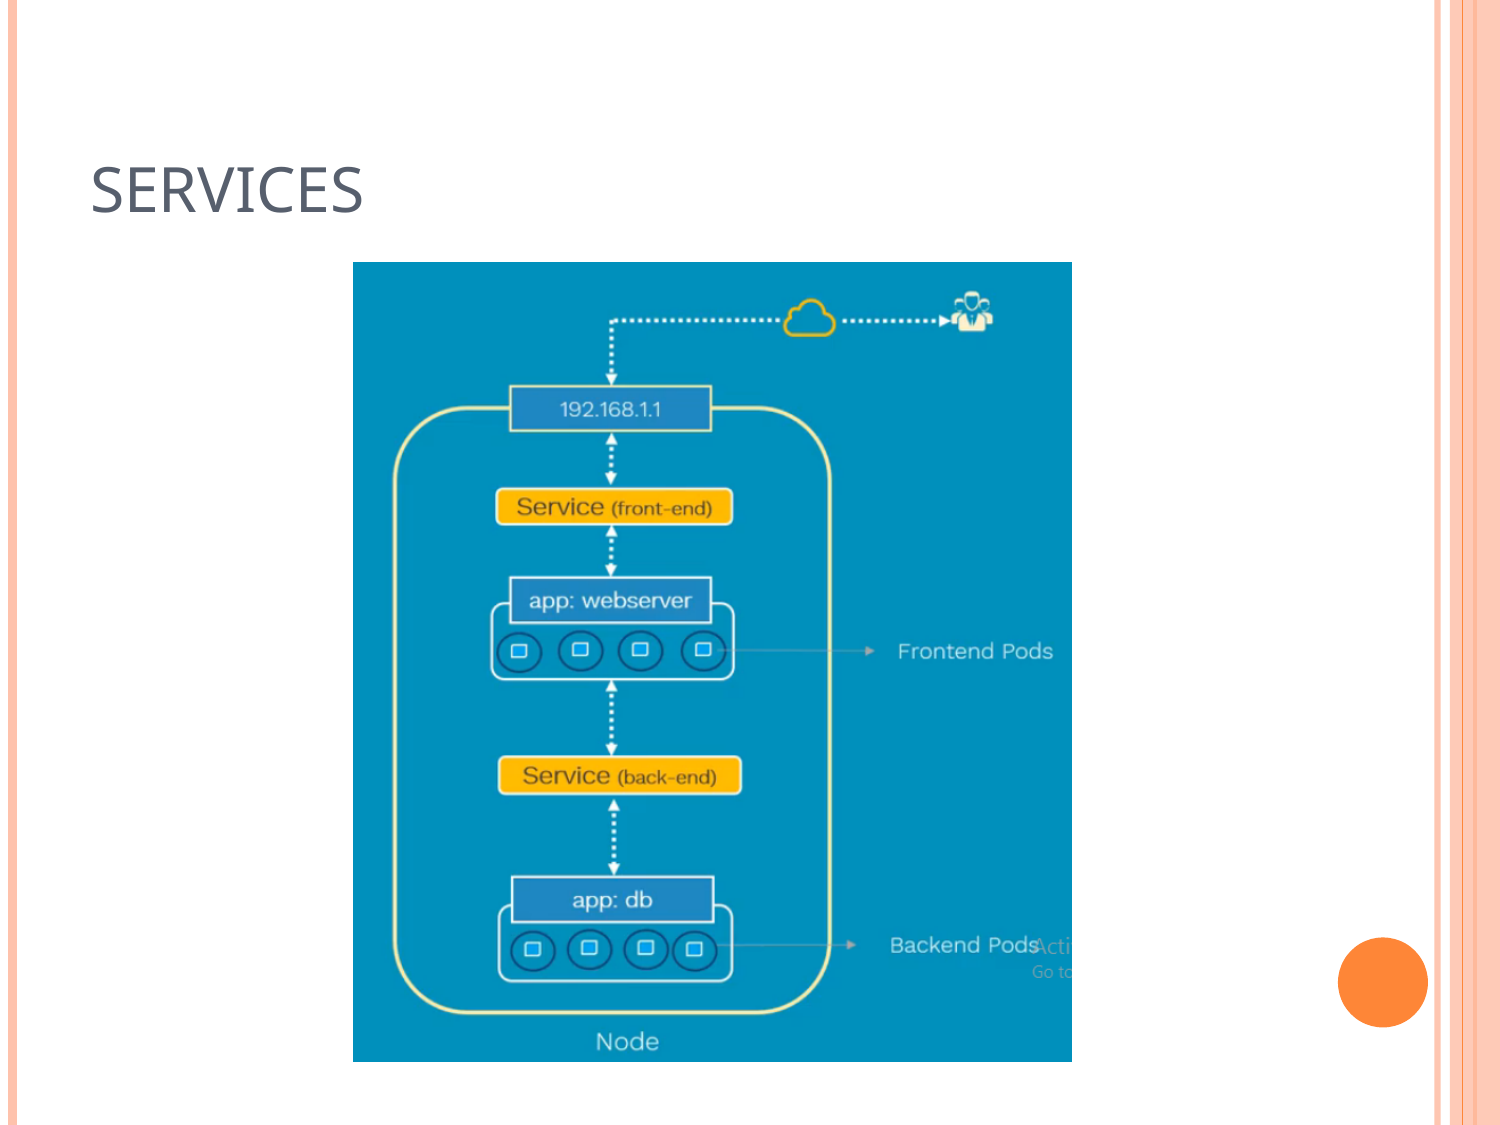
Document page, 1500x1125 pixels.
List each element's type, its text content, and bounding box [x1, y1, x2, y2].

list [353, 262, 1072, 1063]
title Services [75, 45, 1300, 233]
